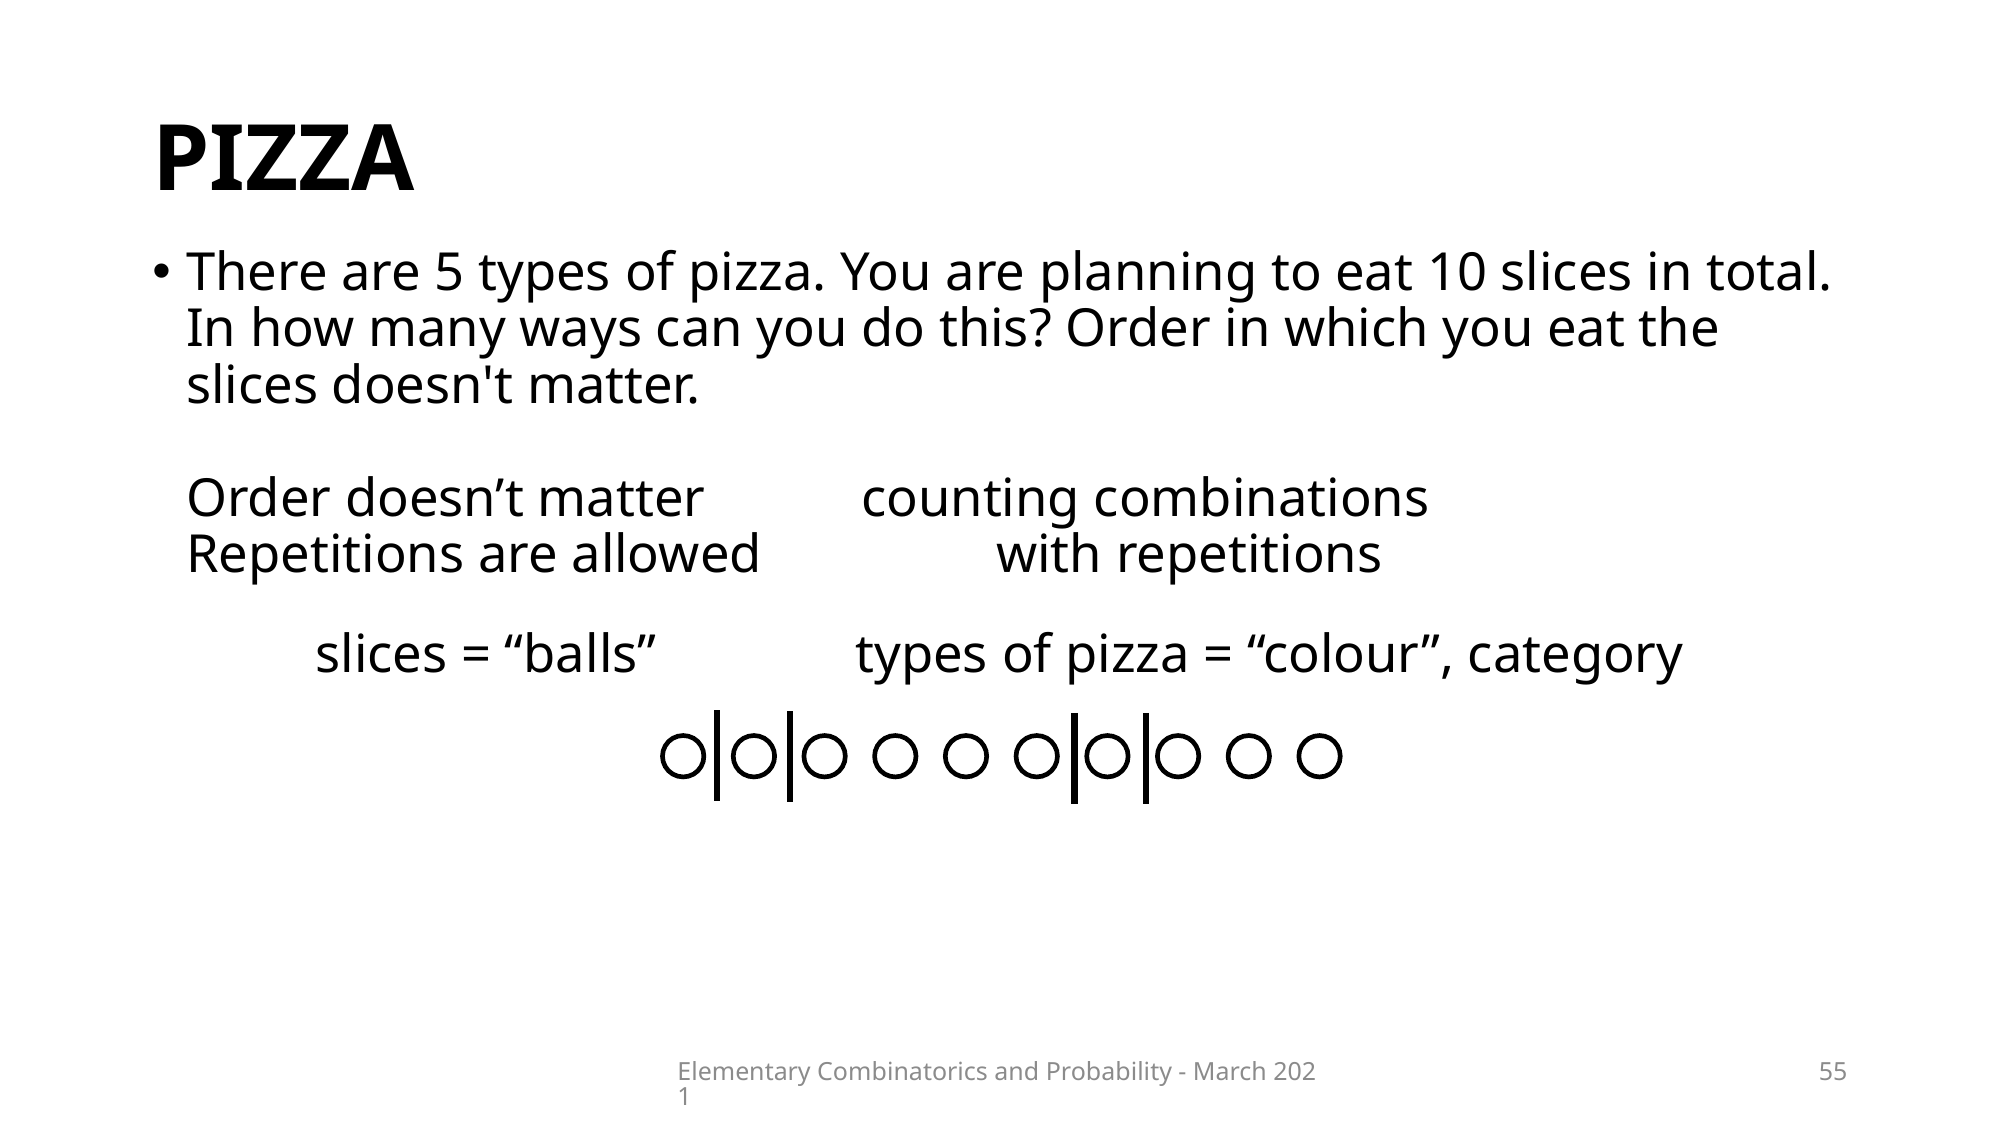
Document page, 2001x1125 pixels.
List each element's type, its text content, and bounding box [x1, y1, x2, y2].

footer Elementary Combinatorics and Probability - March 2021 [662, 1042, 1338, 1103]
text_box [662, 710, 1341, 804]
title PIZZA [137, 52, 1863, 270]
slide_number 55 [1412, 1042, 1863, 1103]
